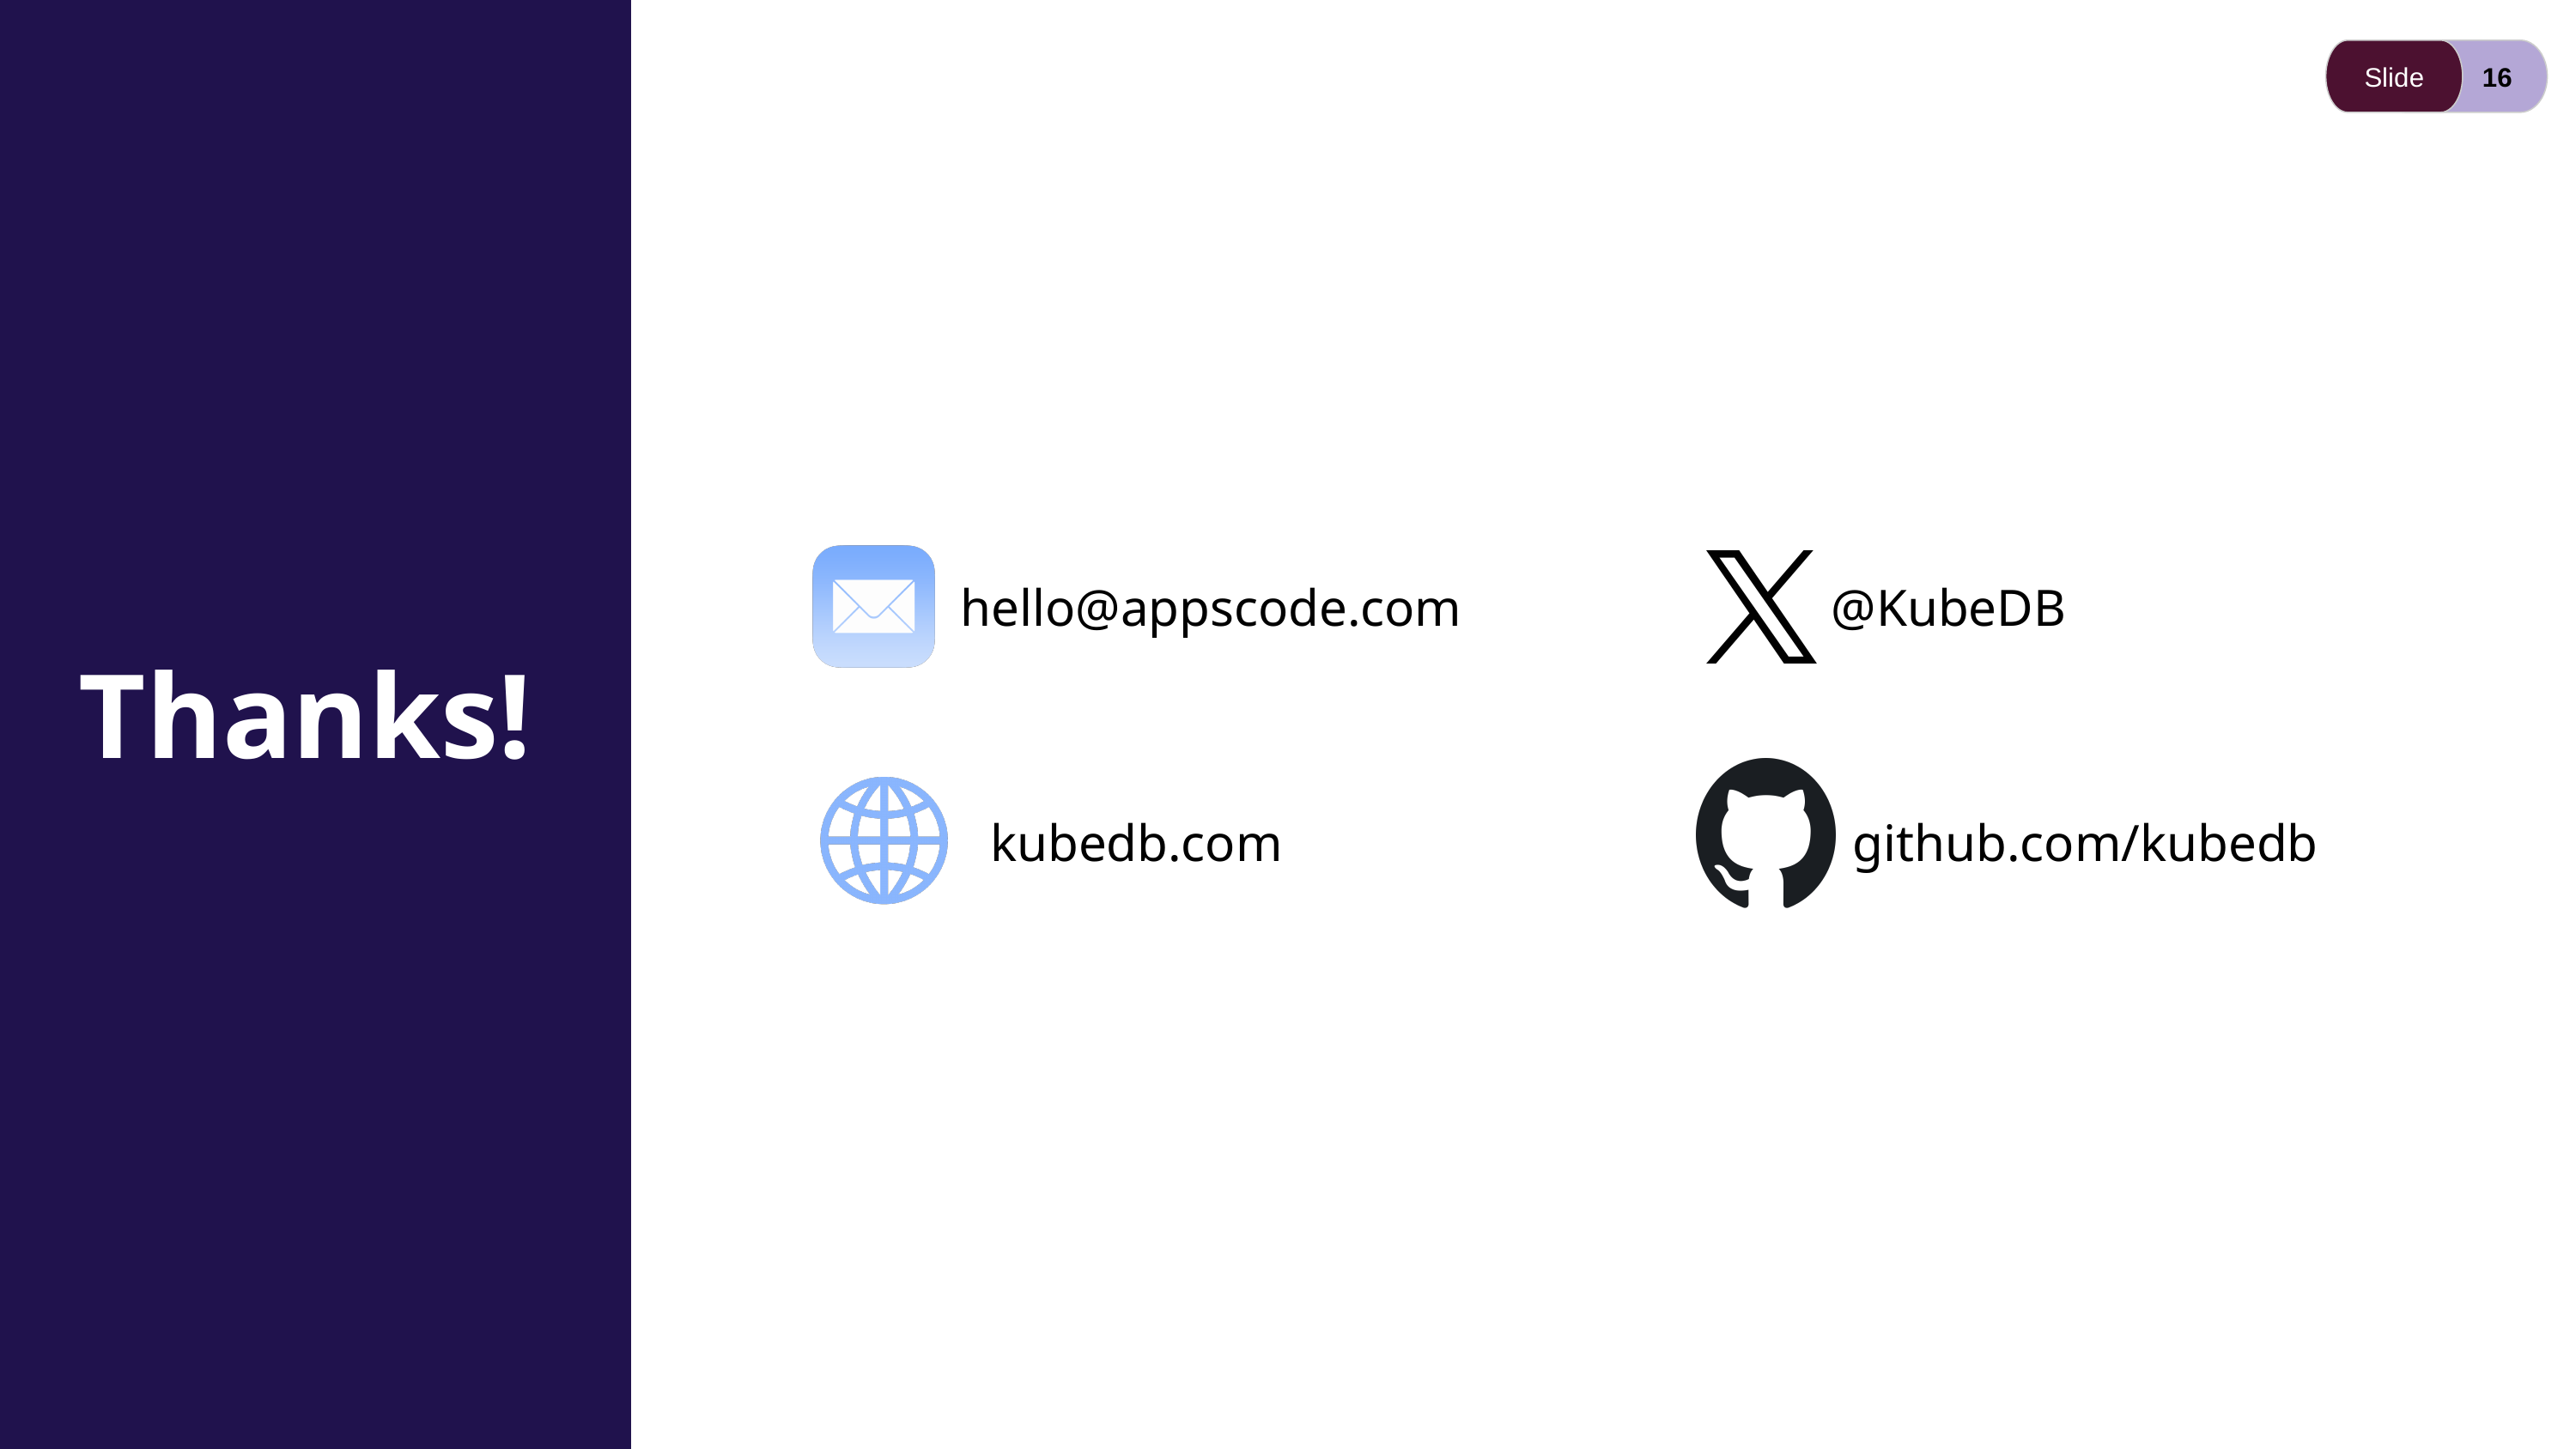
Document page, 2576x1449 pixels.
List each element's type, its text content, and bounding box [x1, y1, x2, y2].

text_box [0, 0, 631, 1449]
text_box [2325, 19, 2548, 133]
text_box Thanks! [34, 629, 577, 795]
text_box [804, 537, 2438, 912]
